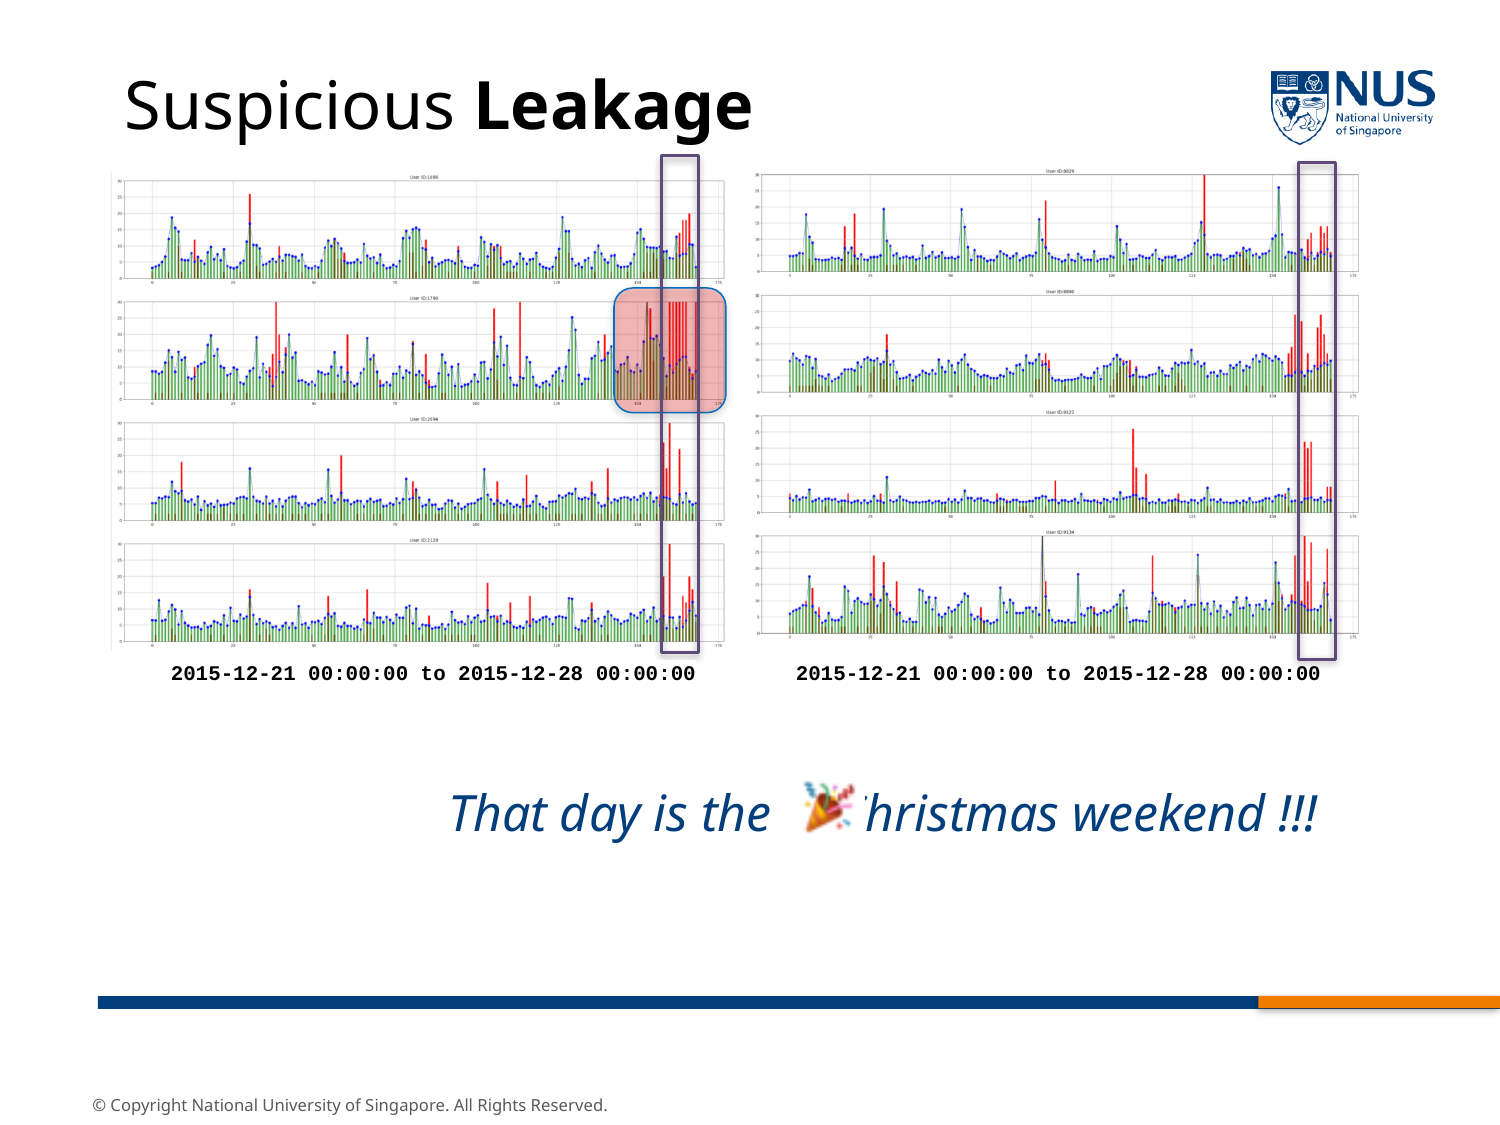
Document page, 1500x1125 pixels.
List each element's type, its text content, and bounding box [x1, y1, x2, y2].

text_box [1298, 654, 1336, 661]
picture [752, 161, 1365, 647]
text_box Suspicious Leakage [110, 55, 1059, 150]
text_box [660, 155, 699, 170]
text_box 2015-12-21 00:00:00 to 2015-12-28 00:00:00 [795, 659, 1322, 685]
picture [109, 171, 736, 651]
picture [1259, 57, 1441, 152]
picture [793, 770, 865, 847]
text_box That day is the Christmas weekend !!! [868, 774, 1432, 849]
text_box That day is the Christmas weekend !!! [433, 774, 789, 849]
picture [97, 996, 1258, 1009]
text_box 2015-12-21 00:00:00 to 2015-12-28 00:00:00 [170, 659, 696, 685]
